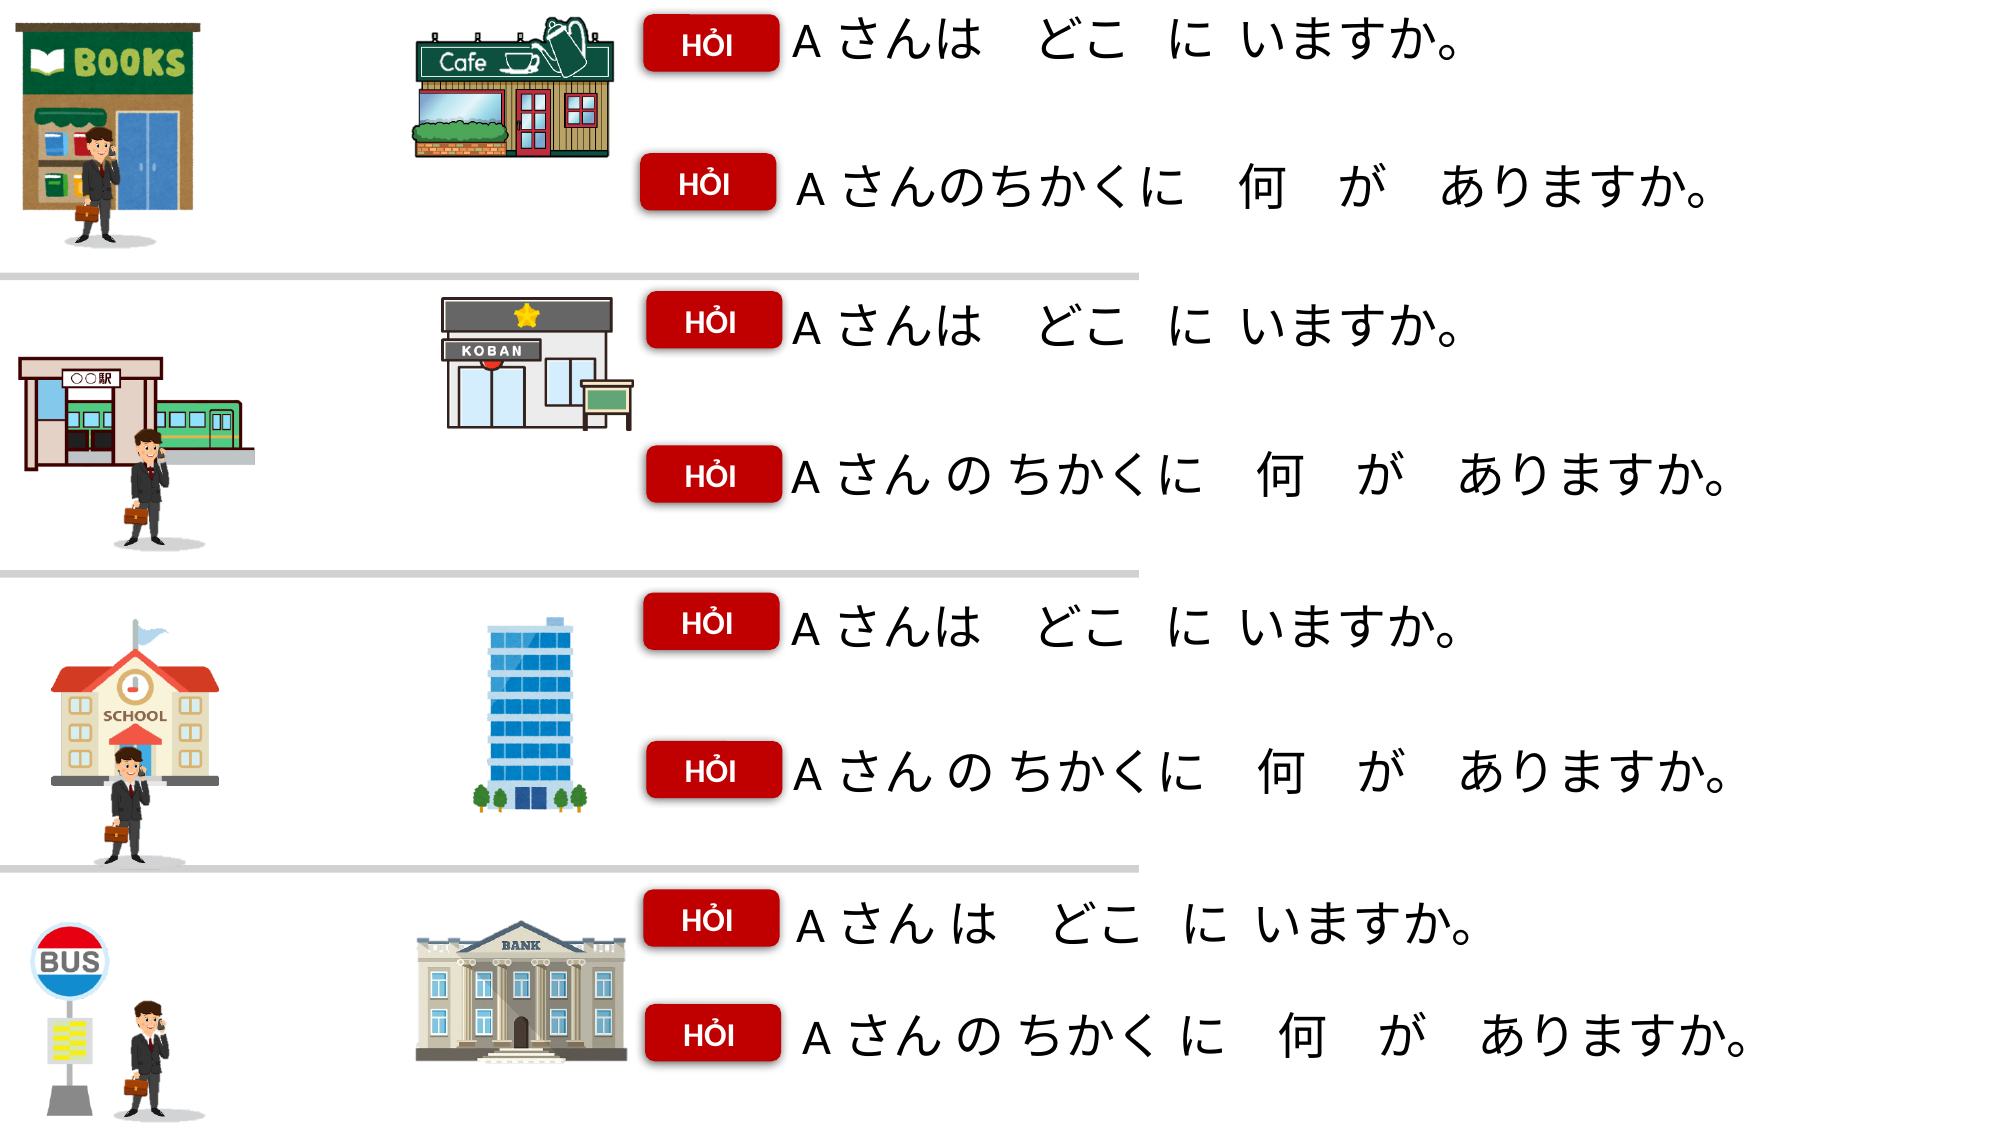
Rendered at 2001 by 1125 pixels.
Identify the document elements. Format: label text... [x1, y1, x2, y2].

text_box Aさん は どこ に いますか。 [781, 885, 1951, 960]
text_box HỎI [643, 592, 780, 650]
text_box HỎI [646, 445, 783, 503]
picture [9, 287, 263, 582]
text_box 2. Aさんのちかくに 何 が ありますか。 [721, 147, 2000, 223]
text_box 2 Aさん の ちかくに 何 が ありますか。 [718, 436, 2000, 511]
text_box [664, 865, 1139, 873]
picture [441, 613, 621, 817]
text_box [219, 865, 378, 873]
text_box 2. Aさん の ちかくに 何 が ありますか。 [718, 733, 2000, 809]
text_box HỎI [646, 291, 783, 349]
picture [51, 619, 219, 900]
text_box Aさんは どこ に いますか。 [777, 0, 1948, 75]
text_box Aさん の ちかく に 何 が ありますか。 [776, 996, 2000, 1072]
text_box HỎI [664, 889, 780, 947]
picture [0, 912, 238, 1125]
text_box Aさんは どこ に いますか。 [777, 287, 1948, 363]
text_box [0, 865, 60, 873]
text_box [238, 570, 1139, 578]
text_box [0, 570, 80, 578]
text_box [0, 272, 1139, 281]
text_box Aさんは どこ に いますか。 [776, 587, 1947, 663]
text_box HỎI [640, 153, 777, 211]
picture [441, 297, 634, 431]
picture [9, 17, 206, 279]
text_box HỎI [643, 14, 780, 72]
picture [378, 859, 664, 1125]
text_box HỎI [664, 1004, 776, 1062]
picture [406, 0, 621, 180]
text_box HỎI [646, 740, 783, 799]
